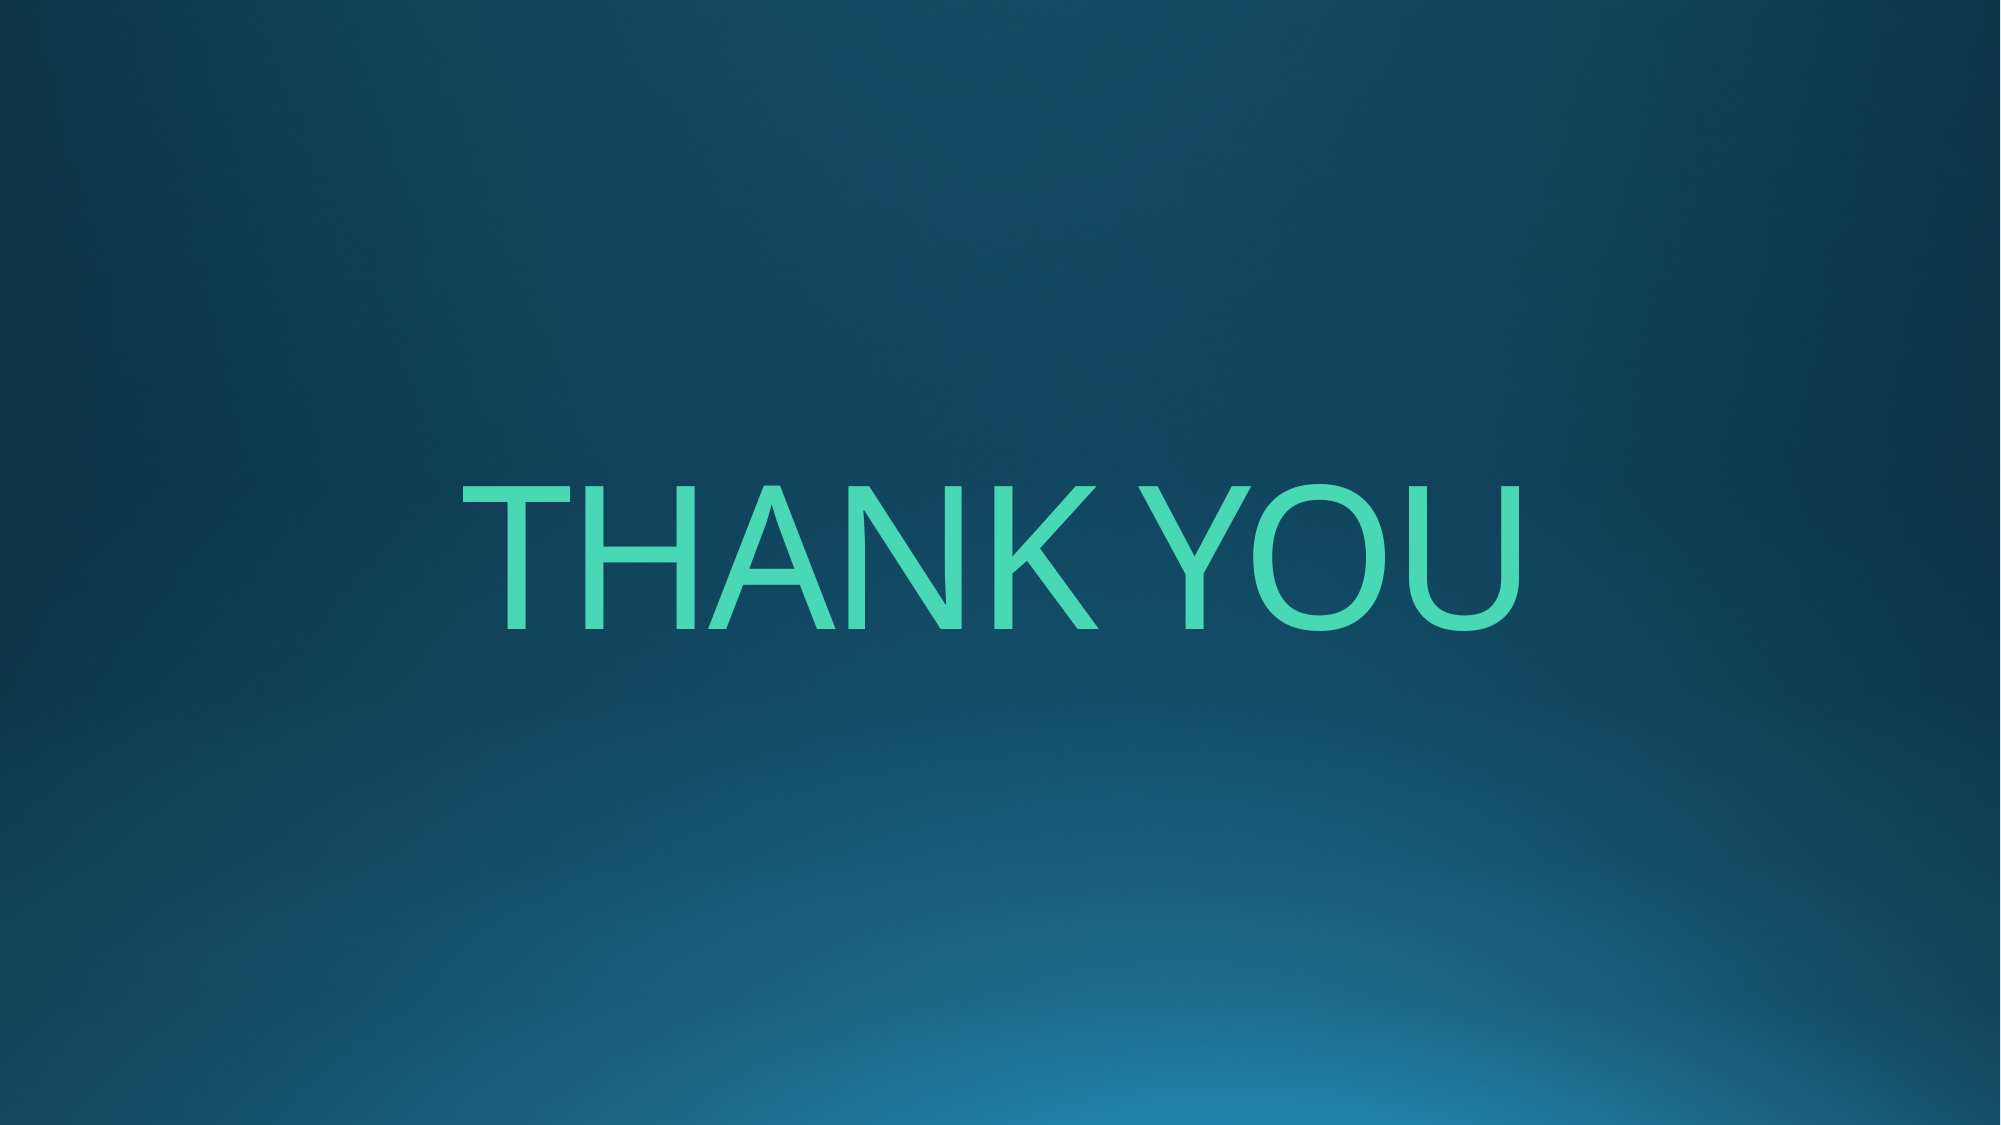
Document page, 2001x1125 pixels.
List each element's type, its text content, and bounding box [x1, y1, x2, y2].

picture [0, 0, 2001, 1125]
title THANK YOU [225, 415, 1775, 715]
